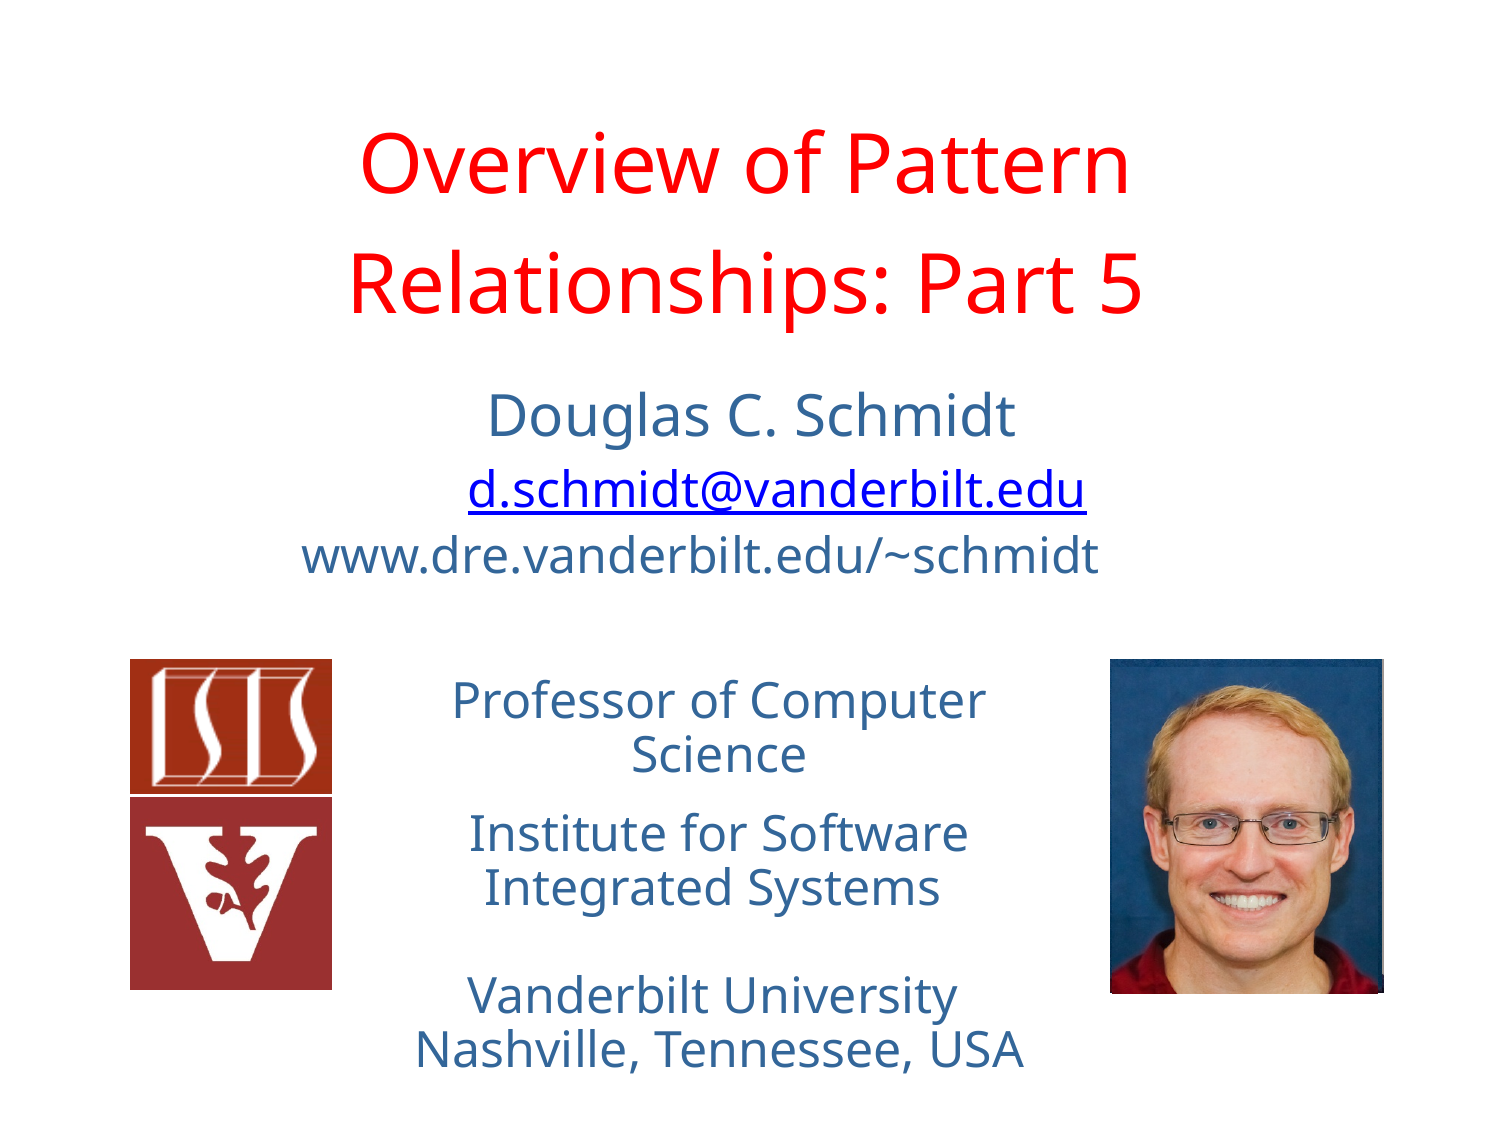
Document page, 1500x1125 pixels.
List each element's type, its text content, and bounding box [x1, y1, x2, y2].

text_box Douglas C. Schmidt d.schmidt@vanderbilt.edu www.dre.vanderbilt.edu/~schmidt [146, 378, 1357, 592]
text_box Professor of Computer Science Institute for Software Integrated Systems Vanderbilt University Nashville, Tennessee, USA [381, 668, 1058, 1086]
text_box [129, 659, 332, 991]
picture [1110, 659, 1384, 995]
text_box Overview of Pattern Relationships: Part 5 [103, 74, 1390, 346]
